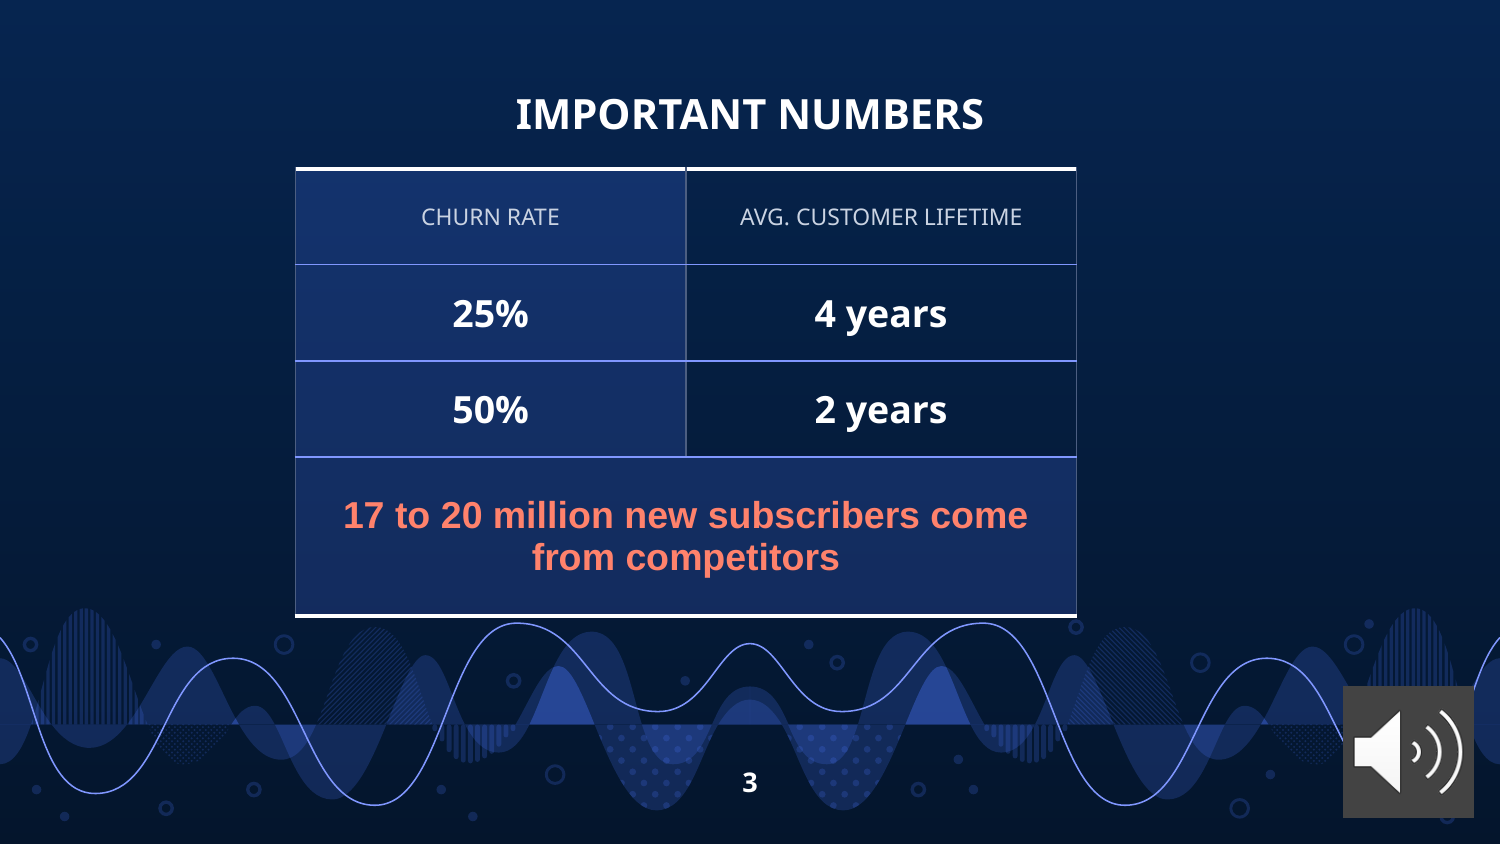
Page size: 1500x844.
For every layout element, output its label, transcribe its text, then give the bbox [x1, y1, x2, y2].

title IMPORTANT NUMBERS [203, 73, 1297, 139]
table_header CHURN RATE [296, 171, 685, 264]
picture [1341, 685, 1476, 819]
table_cell 2 years [687, 362, 1076, 456]
table_cell 50% [296, 362, 685, 456]
table_cell 4 years [687, 265, 1076, 360]
table_cell 25% [296, 265, 685, 360]
slide_number 3 [705, 724, 795, 844]
table_header AVG. CUSTOMER LIFETIME [687, 171, 1076, 264]
table_cell 17 to 20 million new subscribers come from competitors [296, 458, 1076, 614]
